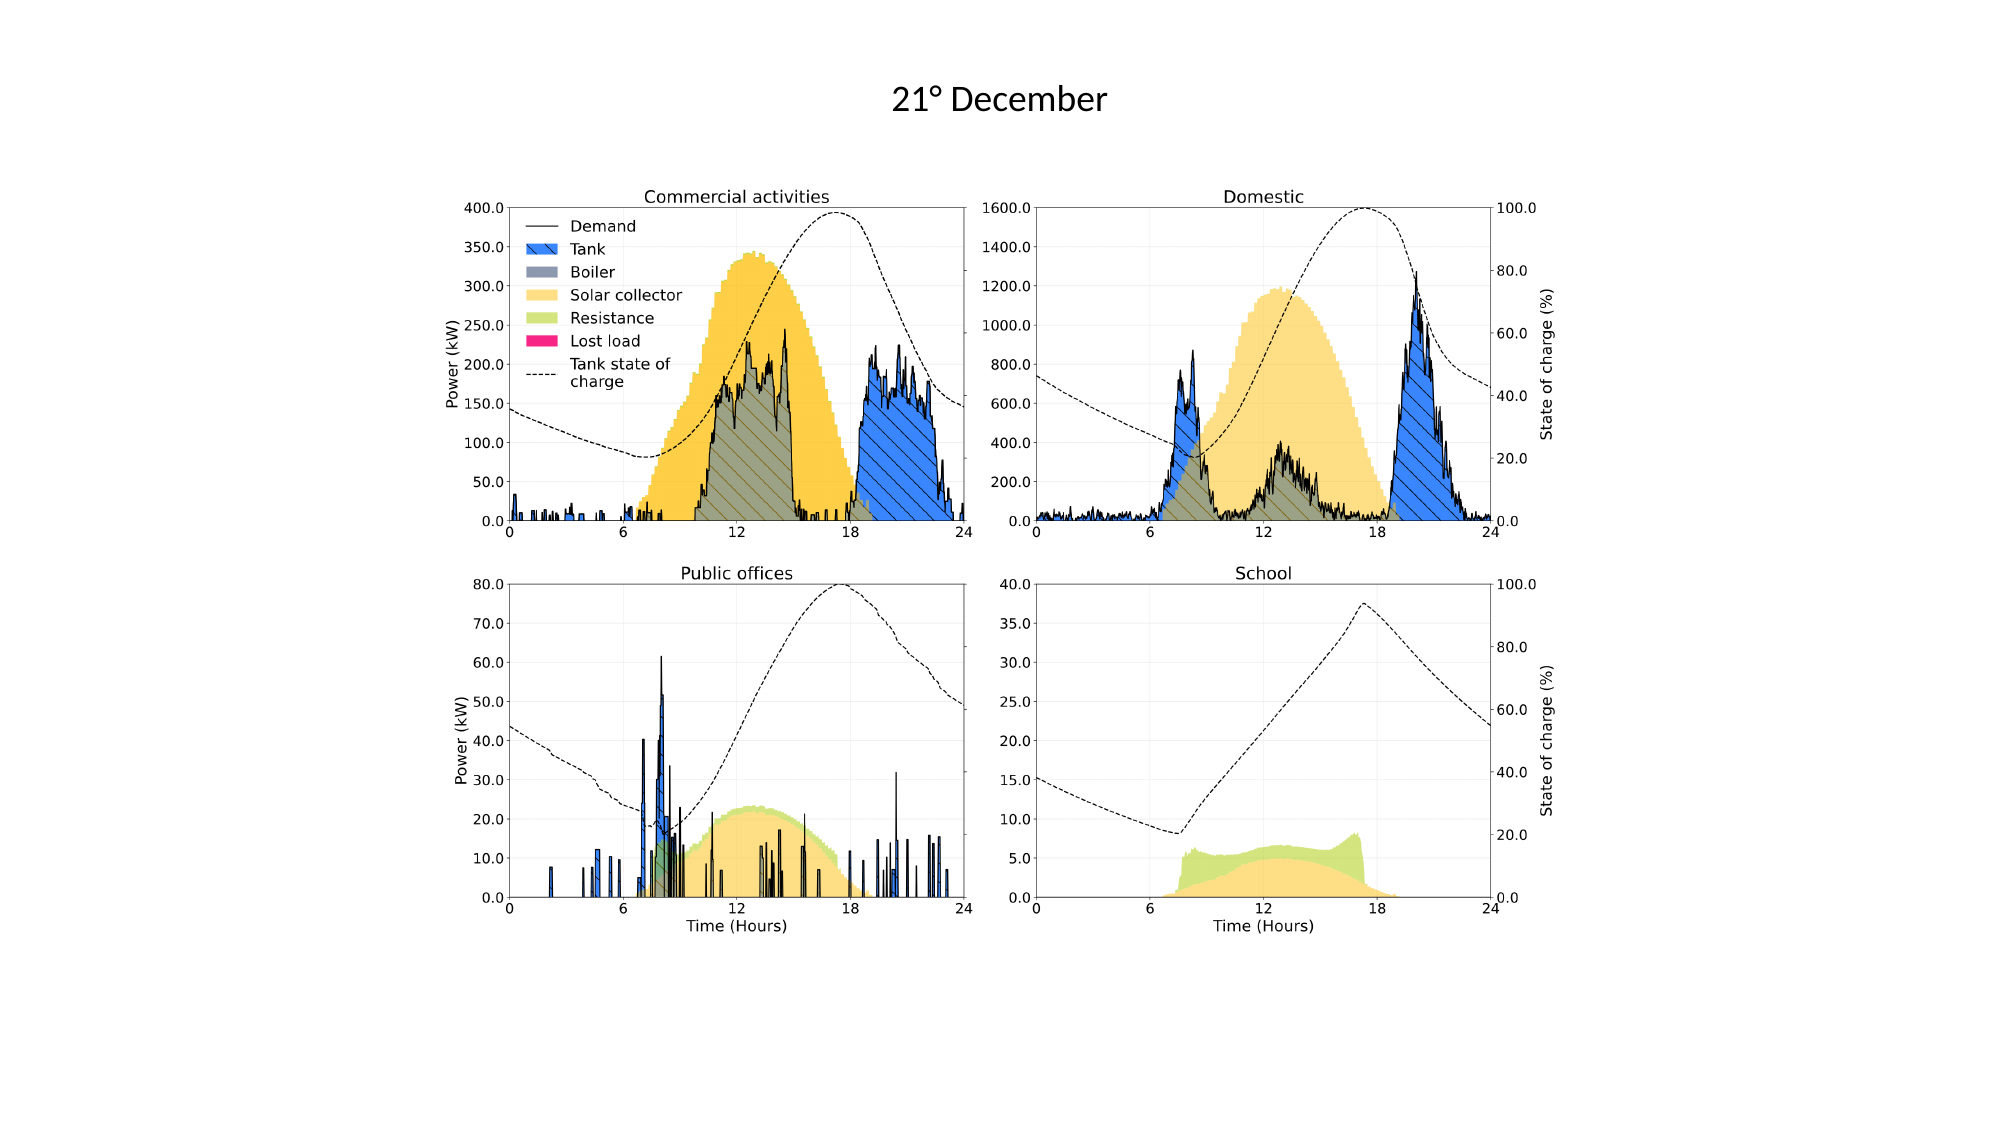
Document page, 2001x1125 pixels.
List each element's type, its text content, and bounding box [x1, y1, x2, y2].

text_box 21° December [817, 66, 1183, 127]
picture [437, 182, 1563, 943]
